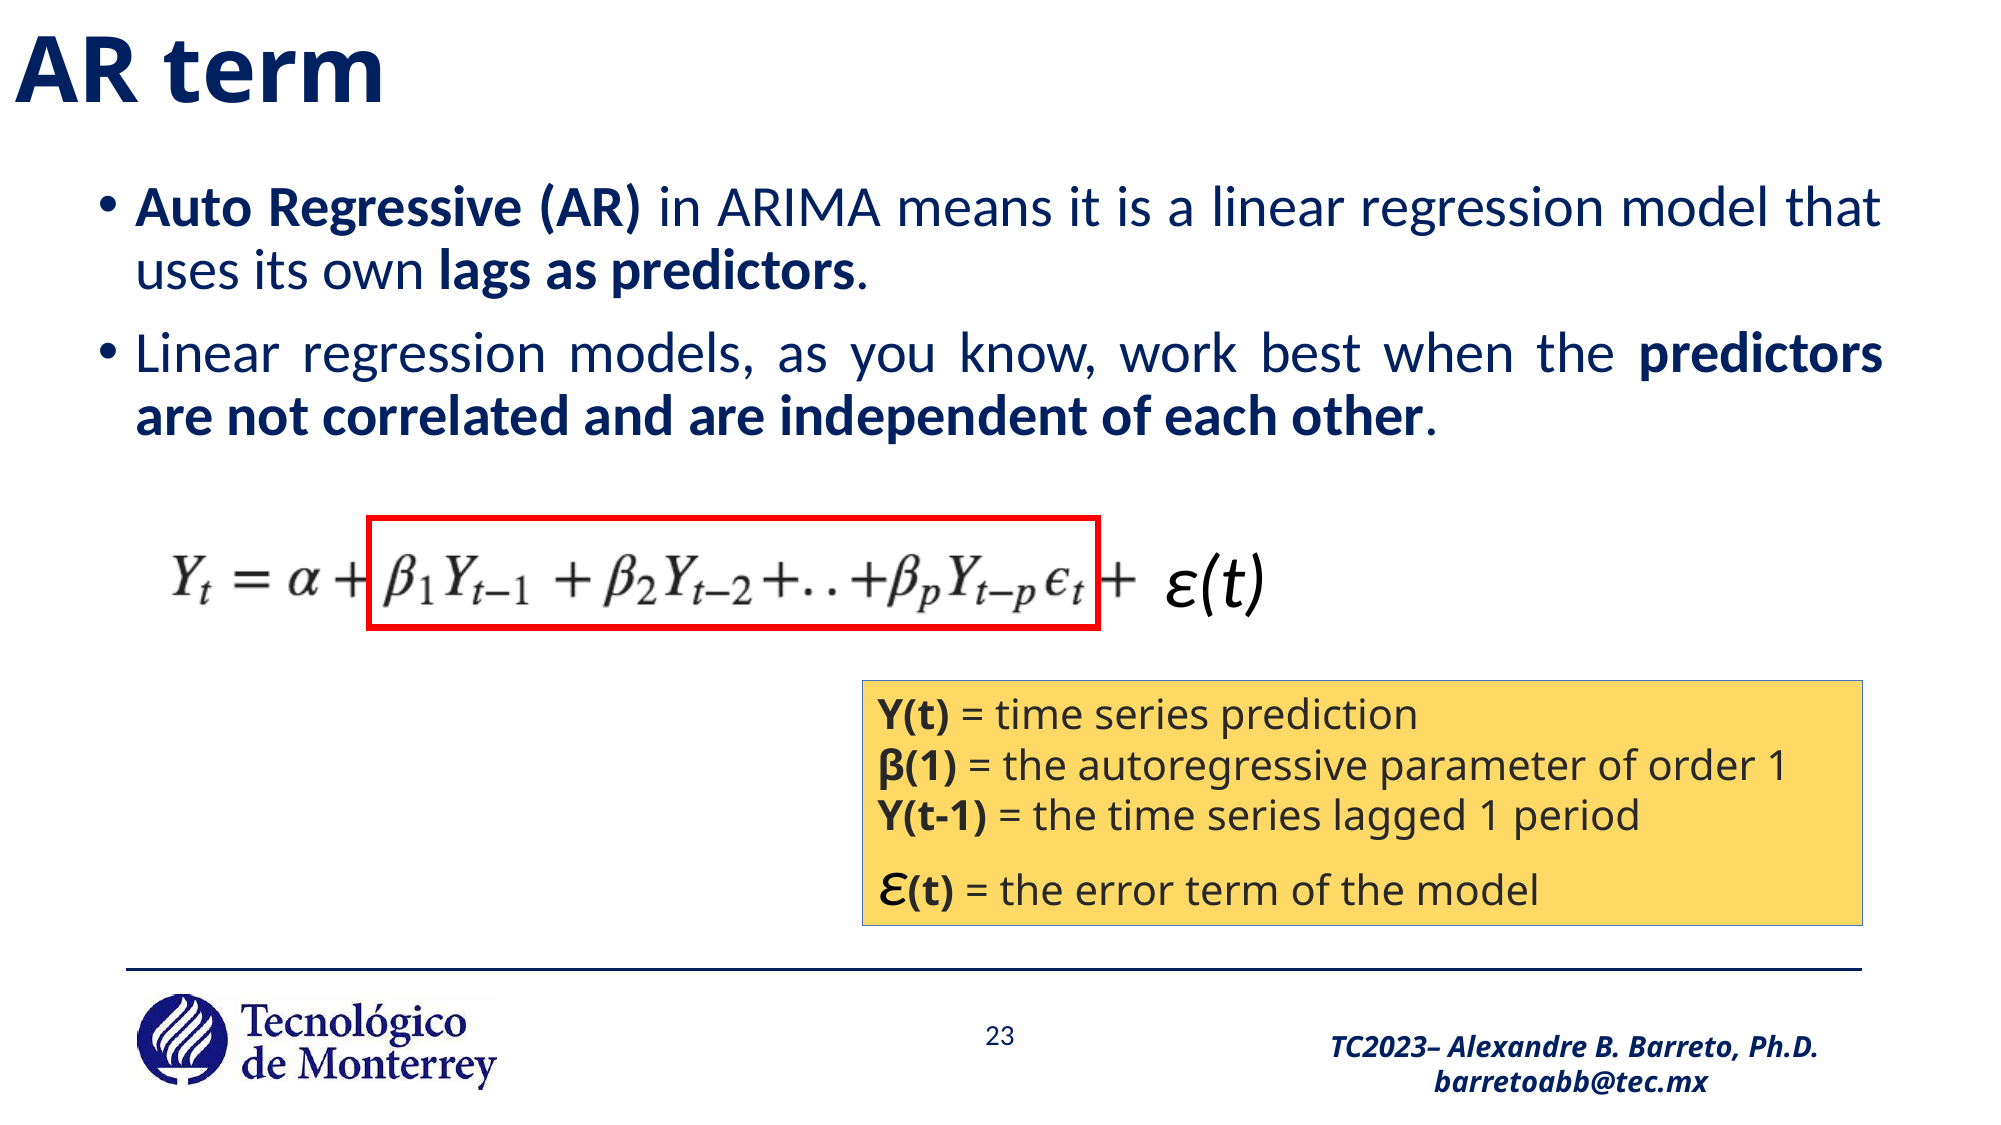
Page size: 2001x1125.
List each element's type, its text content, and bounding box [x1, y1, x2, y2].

picture [137, 994, 497, 1090]
title AR term [0, 0, 1725, 145]
list Auto Regressive (AR) in ARIMA means it is a linear regression model that uses its own lags as predictors. Linear regression models, as you know, work best when the predictors are not correlated and are independent of each other. [82, 168, 1899, 576]
text_box Y(t) = time series prediction β(1) = the autoregressive parameter of order 1 Y(t-1) = the time series lagged 1 period ε(t) = the error term of the model [862, 680, 1863, 926]
picture [139, 501, 1861, 655]
